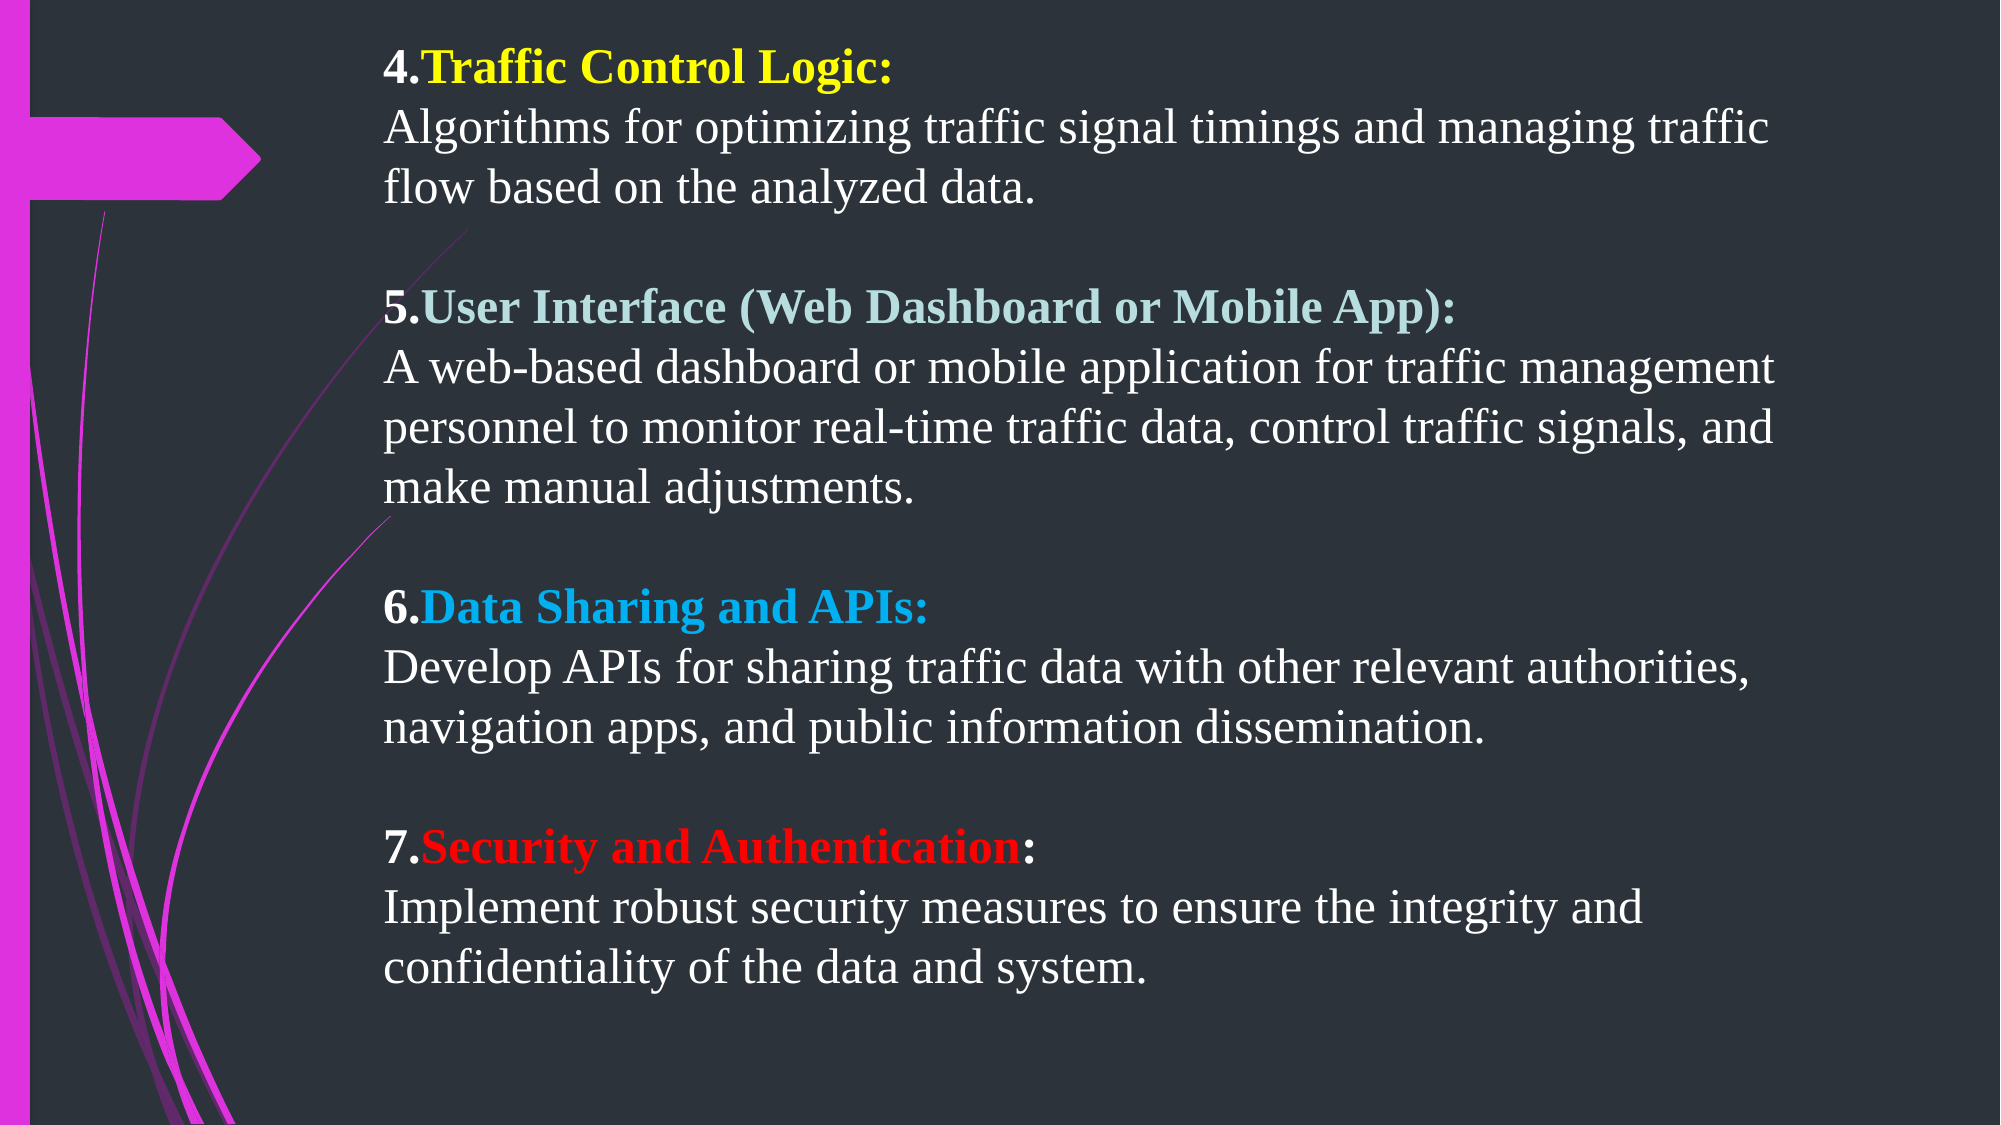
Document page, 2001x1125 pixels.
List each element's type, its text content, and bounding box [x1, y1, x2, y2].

text_box 4.Traffic Control Logic: Algorithms for optimizing traffic signal timings and managing traffic flow based on the analyzed data. 5.User Interface (Web Dashboard or Mobile App): A web-based dashboard or mobile application for traffic management personnel to monitor real-time traffic data, control traffic signals, and make manual adjustments. 6.Data Sharing and APIs: Develop APIs for sharing traffic data with other relevant authorities, navigation apps, and public information dissemination. 7.Security and Authentication: Implement robust security measures to ensure the integrity and confidentiality of the data and system. [368, 26, 1794, 1002]
